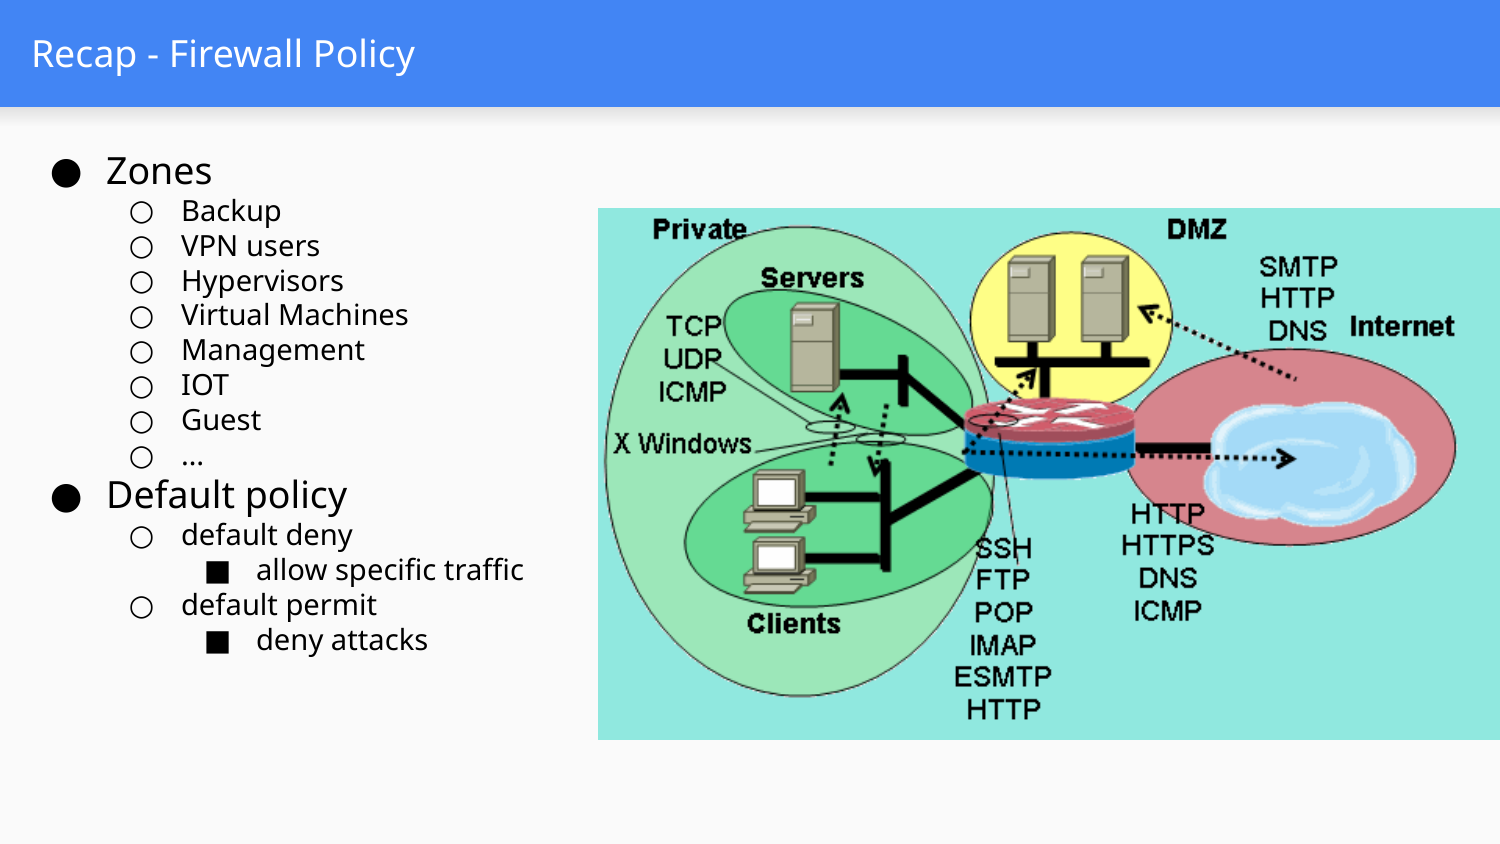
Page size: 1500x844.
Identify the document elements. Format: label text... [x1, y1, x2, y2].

text_box Zones Backup VPN users Hypervisors Virtual Machines Management IOT Guest … Default policy default deny allow specific traffic default permit deny attacks [16, 131, 1452, 831]
picture [598, 207, 1500, 740]
title Recap - Firewall Policy [16, 2, 1464, 102]
